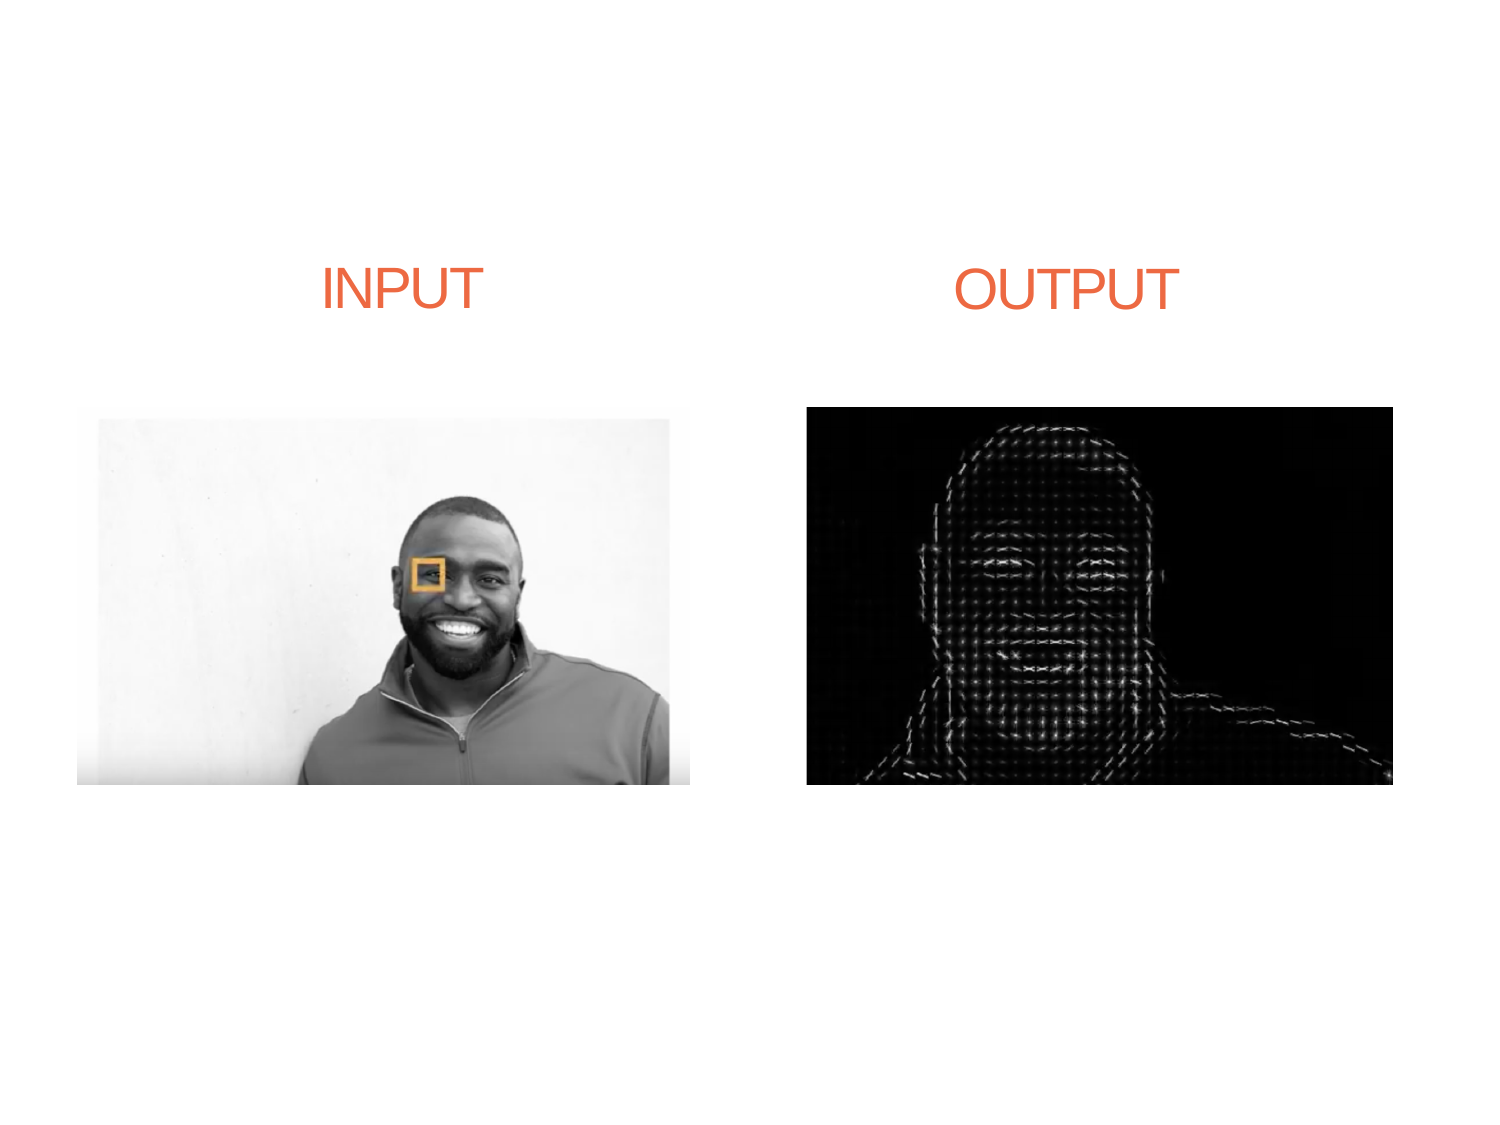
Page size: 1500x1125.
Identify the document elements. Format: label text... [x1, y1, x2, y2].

picture [806, 407, 1393, 785]
text_box OUTPUT [936, 243, 1196, 329]
text_box INPUT [303, 242, 501, 328]
picture [77, 407, 690, 785]
